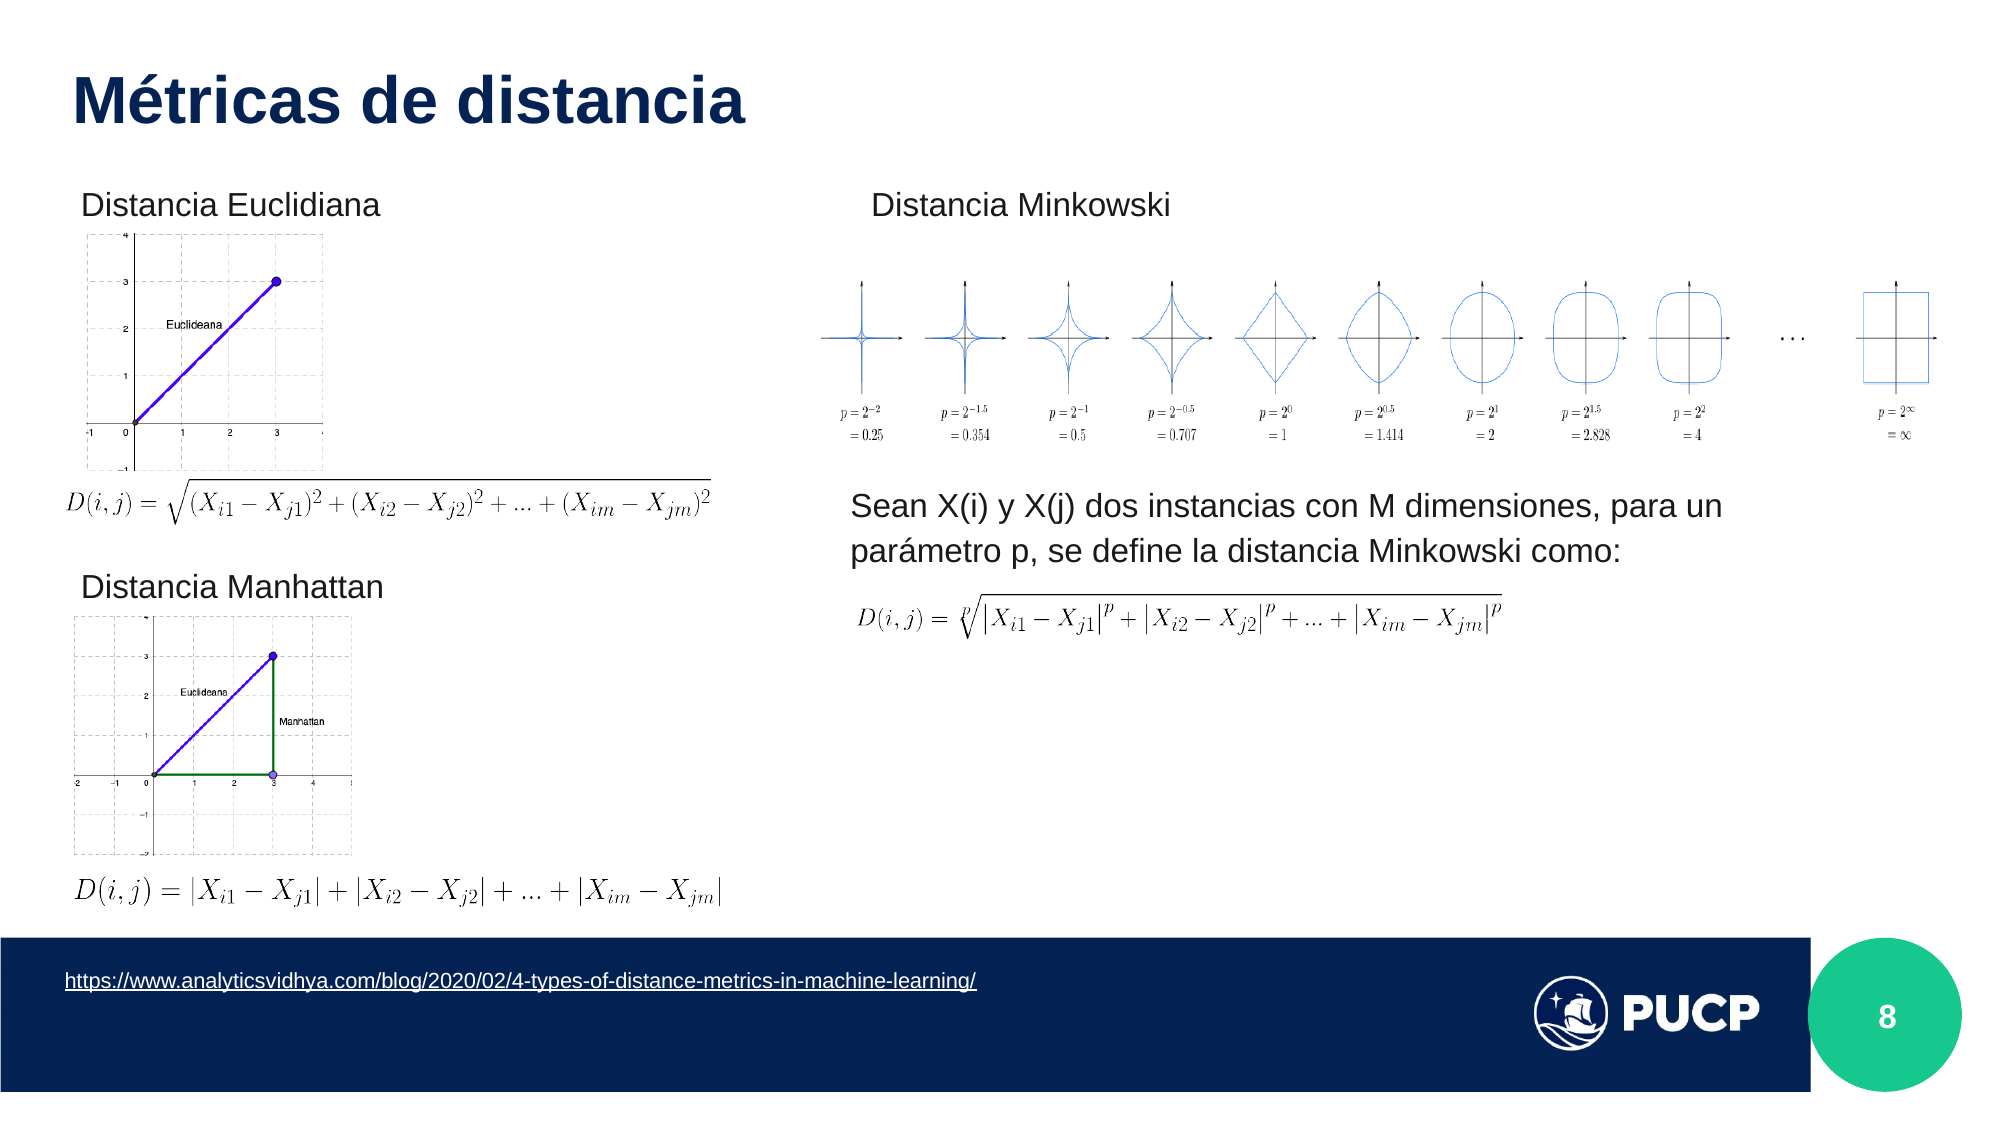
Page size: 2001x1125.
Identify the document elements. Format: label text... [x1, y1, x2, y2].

slide_number 8 [1836, 984, 1939, 1045]
picture [74, 616, 352, 856]
picture [0, 937, 1811, 1092]
picture [74, 876, 720, 907]
text_box Distancia Euclidiana [65, 175, 444, 231]
text_box Métricas de distancia [57, 50, 1837, 153]
text_box Distancia Manhattan [65, 557, 460, 613]
picture [86, 233, 323, 471]
text_box https://www.analyticsvidhya.com/blog/2020/02/4-types-of-distance-metrics-in-machine-learning/ [49, 958, 1502, 1000]
text_box Sean X(i) y X(j) dos instancias con M dimensiones, para un parámetro p, se define la distancia Minkowski como: [835, 470, 1837, 577]
picture [65, 479, 711, 525]
picture [808, 253, 1949, 466]
text_box Distancia Minkowski [856, 175, 1245, 231]
picture [856, 594, 1502, 640]
